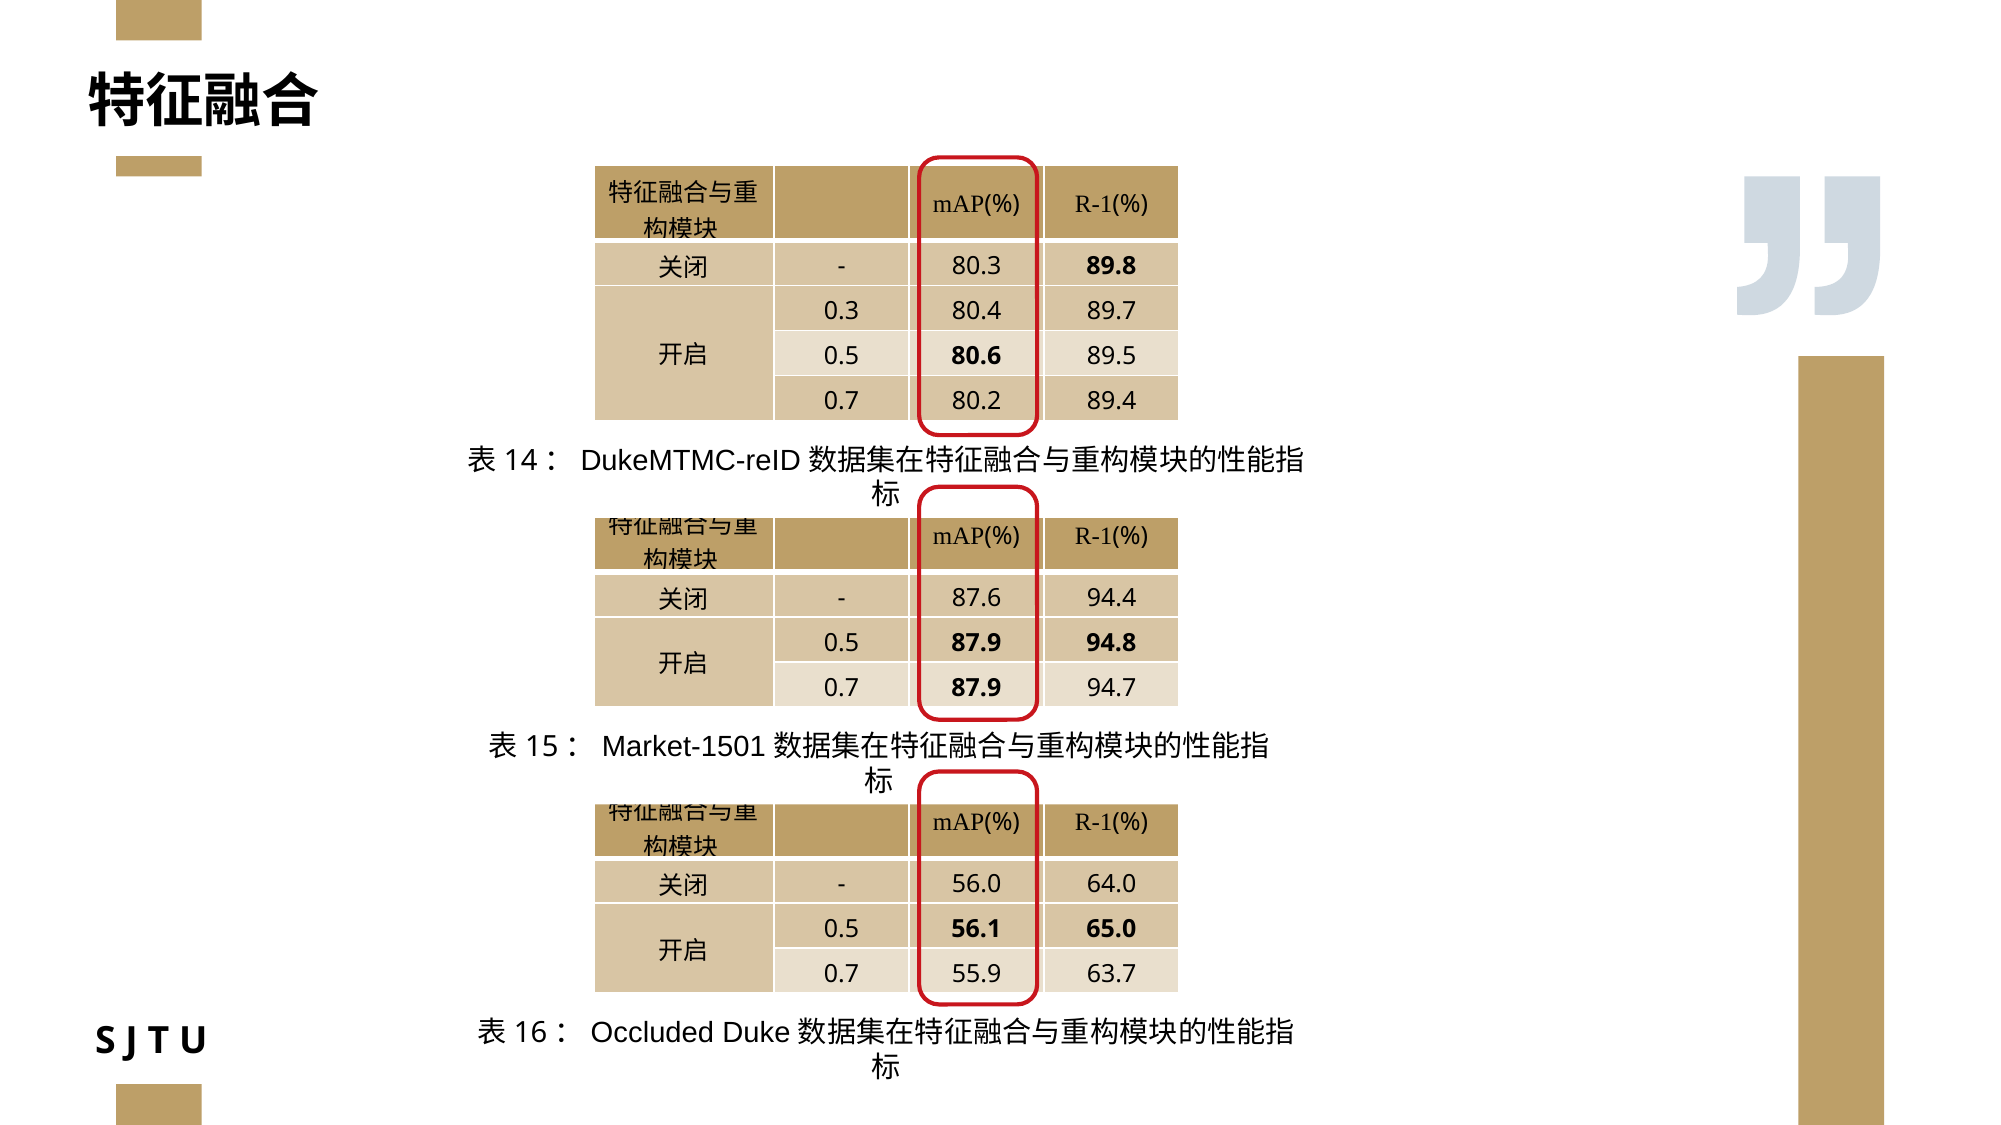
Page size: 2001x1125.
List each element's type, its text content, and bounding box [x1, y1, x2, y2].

text_box 表15：Market-1501数据集在特征融合与重构模块的性能指标 [465, 719, 1295, 805]
text_box 表14：DukeMTMC-reID数据集在特征融合与重构模块的性能指标 [451, 433, 1322, 518]
text_box 表16：Occluded Duke数据集在特征融合与重构模块的性能指标 [462, 1006, 1311, 1091]
text_box [918, 770, 1039, 1006]
text_box 特征融合 [72, 55, 1884, 141]
text_box [918, 485, 1039, 721]
text_box [918, 156, 1039, 437]
